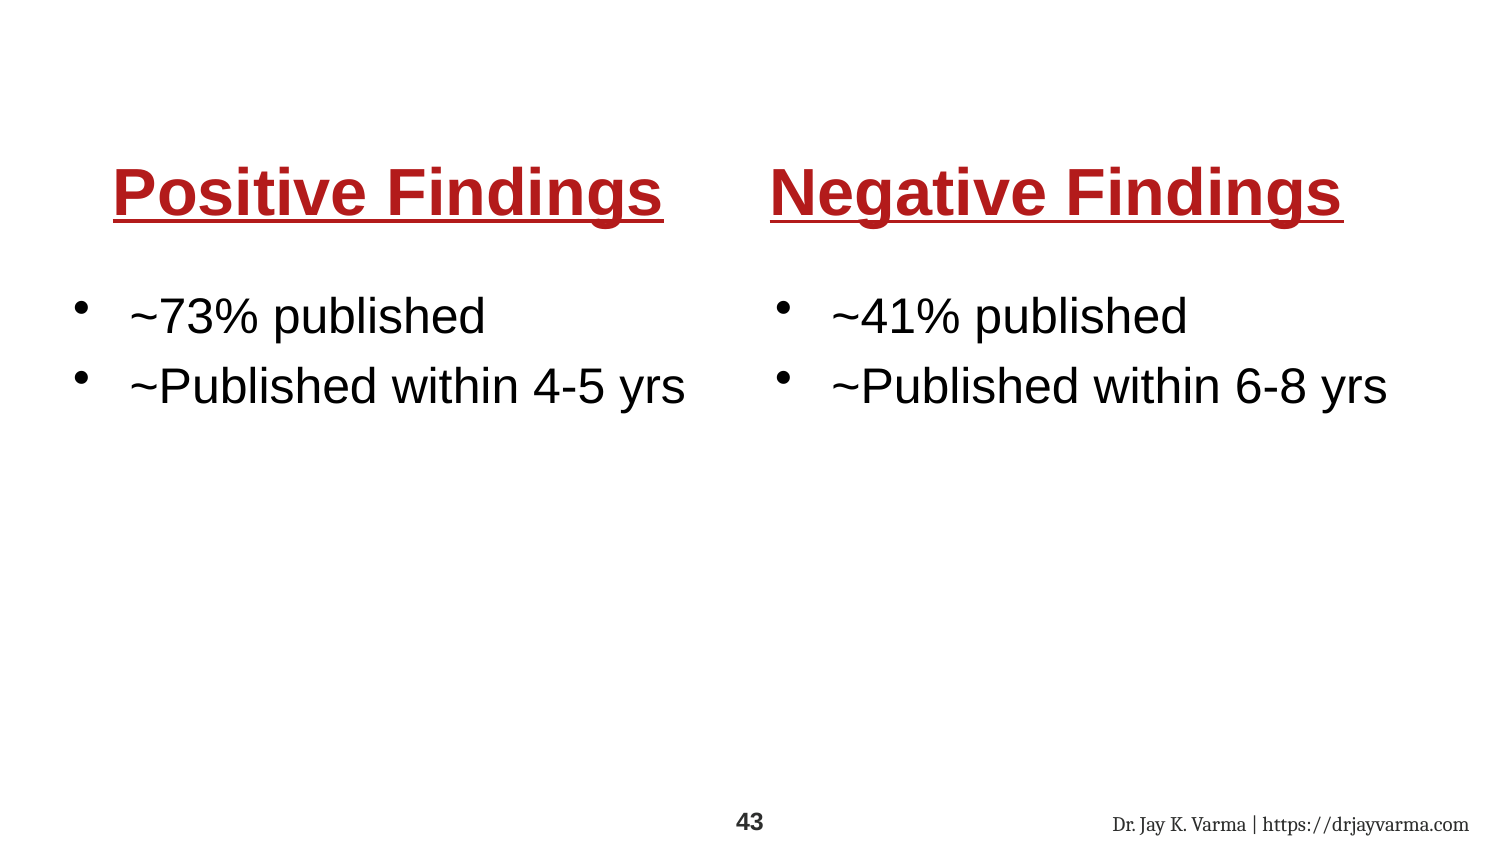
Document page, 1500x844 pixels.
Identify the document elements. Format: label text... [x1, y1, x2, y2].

text_box Dr. Jay K. Varma | https://drjayvarma.com [1097, 803, 1500, 844]
title Positive Findings [112, 148, 690, 252]
list ~73% published ~Published within 4-5 yrs [58, 276, 705, 807]
text_box Negative Findings [769, 149, 1347, 252]
list ~41% published ~Published within 6-8 yrs [760, 276, 1442, 670]
